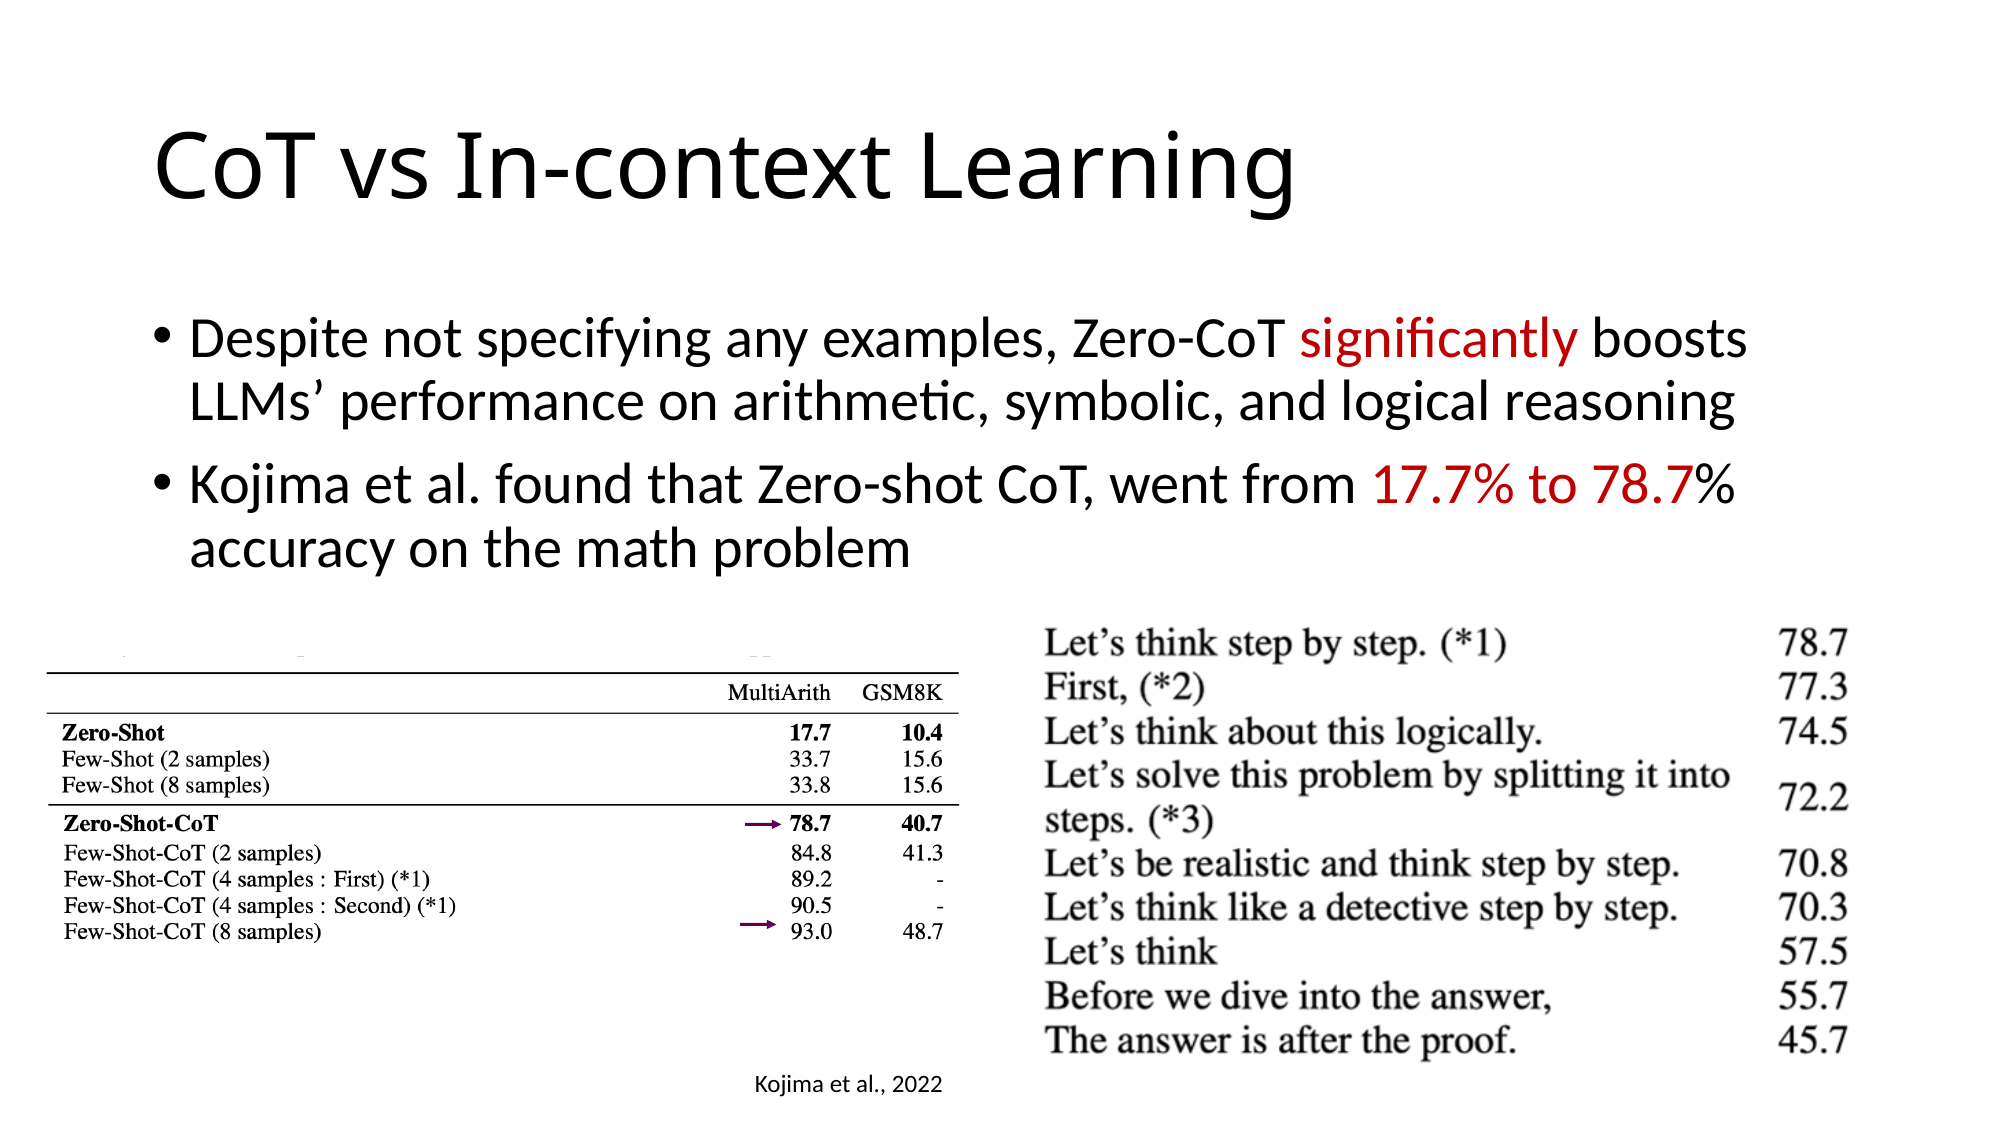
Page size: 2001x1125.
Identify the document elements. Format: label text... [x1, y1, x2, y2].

text_box Kojima et al., 2022 [740, 1059, 1014, 1105]
list Despite not specifying any examples, Zero-CoT significantly boosts LLMs’ performance on arithmetic, symbolic, and logical reasoning Kojima et al. found that Zero-shot CoT, went from 17.7% to 78.7% accuracy on the math problem [137, 299, 1863, 1014]
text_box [32, 656, 973, 943]
title CoT vs In-context Learning [137, 59, 1863, 278]
picture [1026, 618, 1920, 1065]
